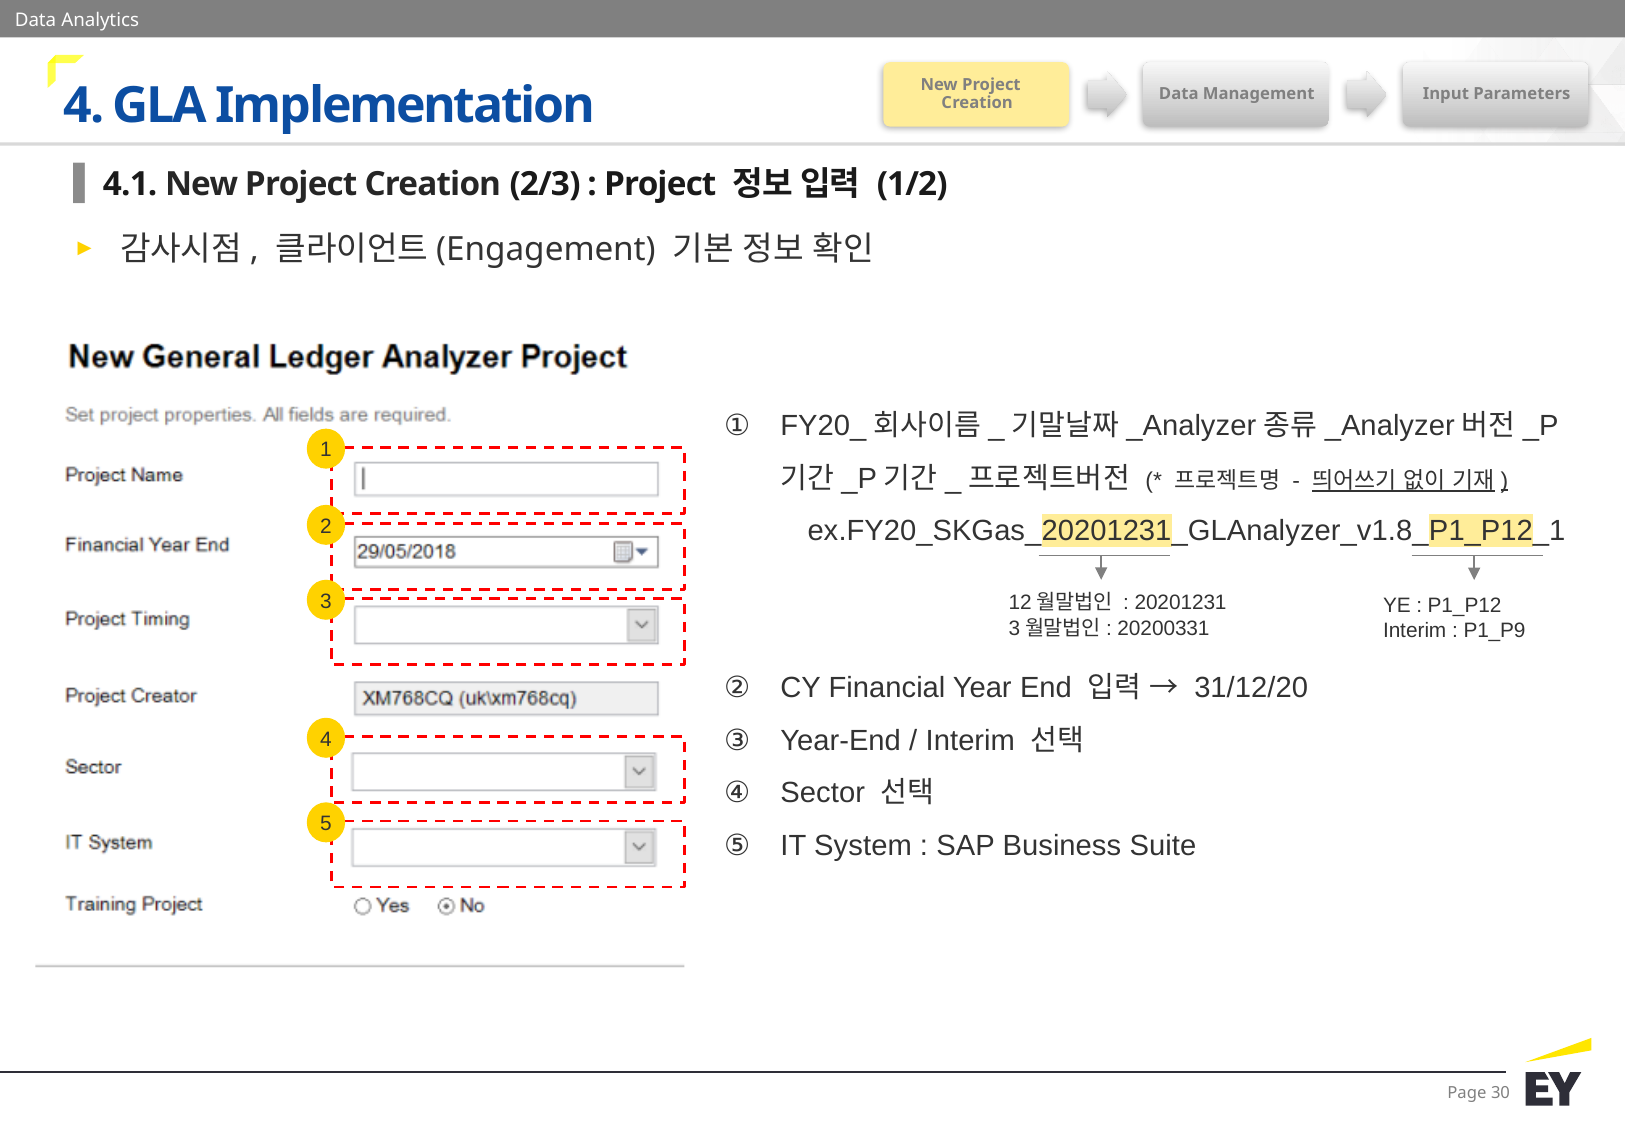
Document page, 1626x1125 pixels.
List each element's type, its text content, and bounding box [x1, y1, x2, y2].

text_box YE : P1_P12 Interim : P1_P9 [1321, 584, 1625, 649]
text_box 12월말법인 : 20201231 3월말법인: 20200331 [946, 583, 1259, 646]
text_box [35, 304, 685, 1011]
text_box 감사시점, 클라이언트(Engagement) 기본 정보 확인 [73, 227, 1532, 268]
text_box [882, 61, 1590, 127]
text_box FY20_회사이름_기말날짜_Analyzer종류_Analyzer버전_P기간_P기간_프로젝트버전 (* 프로젝트명 - 띄어쓰기 없이 기재) ex.FY20_SKGas_20201231_GLAnalyzer_v1.8_P1_P12_1 CY Financial Year End 입력 → 31/12/20 Year-End / Interim 선택 Sector 선택 IT System : SAP Business Suite [709, 344, 1625, 905]
picture [1152, 38, 1625, 142]
list 4. GLA Implementation [63, 56, 1389, 149]
text_box 4.1. New Project Creation (2/3) : Project 정보 입력 (1/2) [73, 162, 1536, 207]
